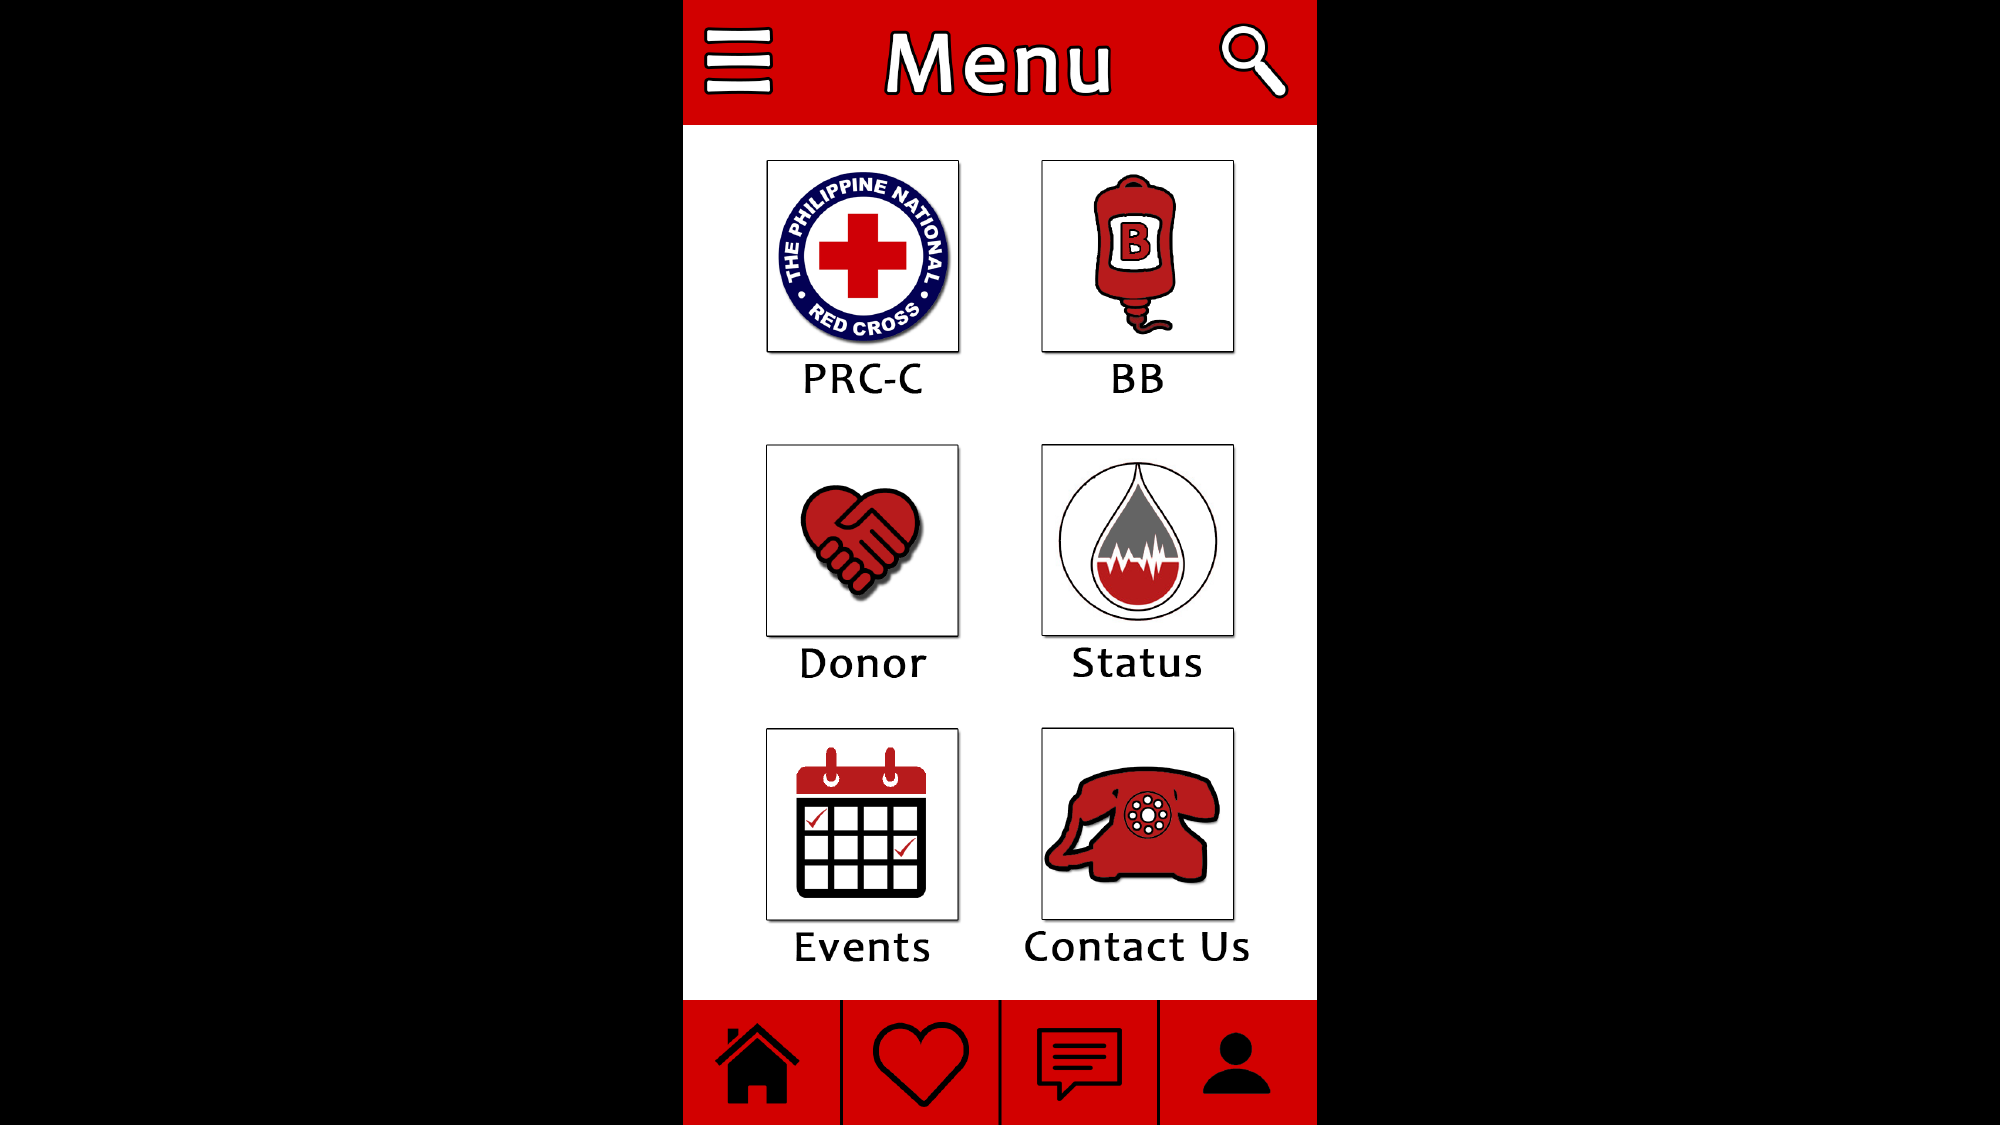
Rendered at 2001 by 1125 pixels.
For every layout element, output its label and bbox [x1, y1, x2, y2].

picture [683, 0, 1317, 1125]
